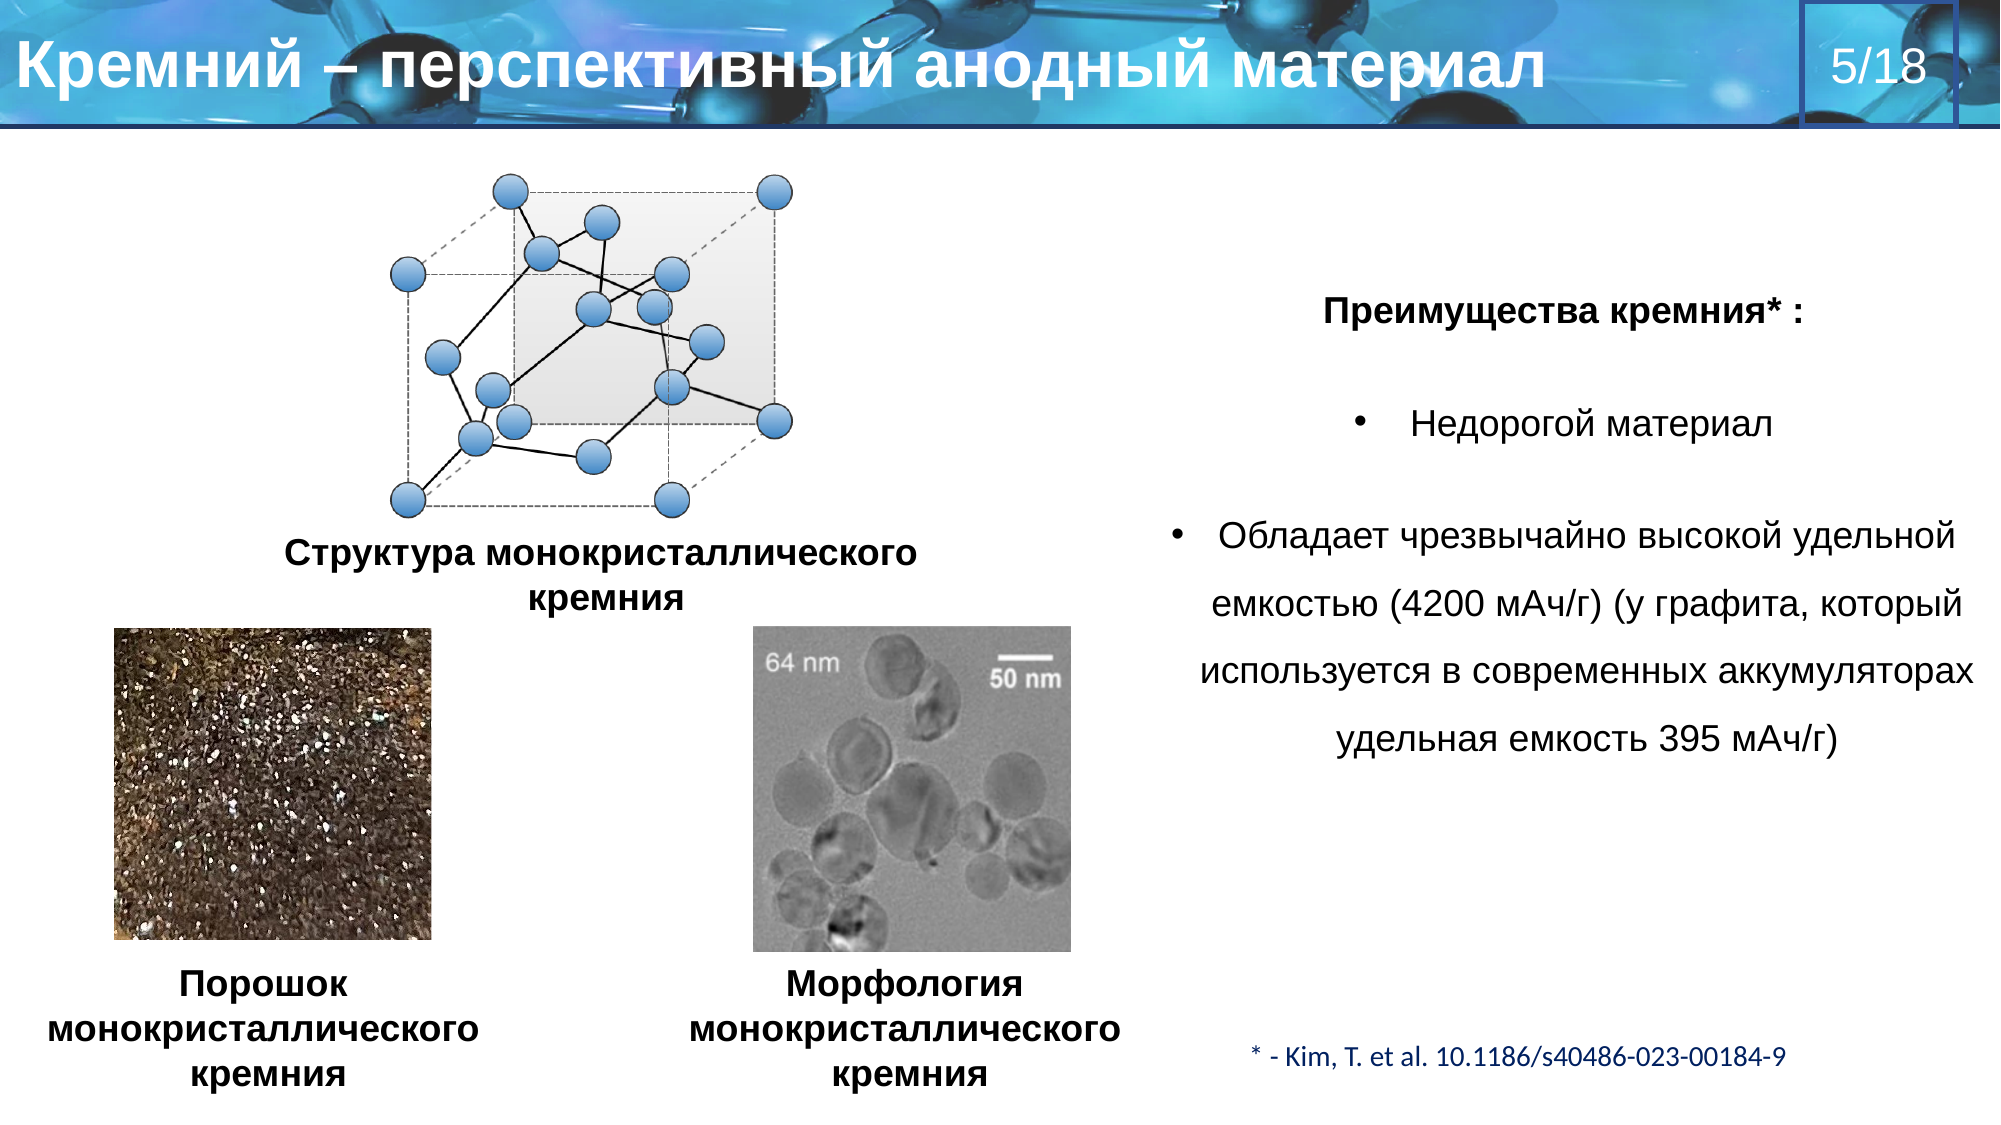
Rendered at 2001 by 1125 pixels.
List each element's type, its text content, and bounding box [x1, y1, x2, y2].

text_box * - Kim, T. et al. 10.1186/s40486-023-00184-9 [1234, 1029, 1802, 1080]
text_box Преимущества кремния* : Недорогой материал Обладает чрезвычайно высокой удельной емкостью (4200 мАч/г) (у графита, который используется в современных аккумуляторах удельная емкость 395 мАч/г) [1127, 256, 2000, 996]
picture [753, 626, 1071, 952]
text_box Структура монокристаллического кремния [239, 520, 963, 626]
picture [0, 0, 2000, 125]
text_box Морфология монокристаллического кремния [630, 951, 1180, 1102]
text_box Порошок монокристаллического кремния [0, 951, 538, 1102]
picture [114, 628, 432, 940]
picture [382, 172, 807, 533]
